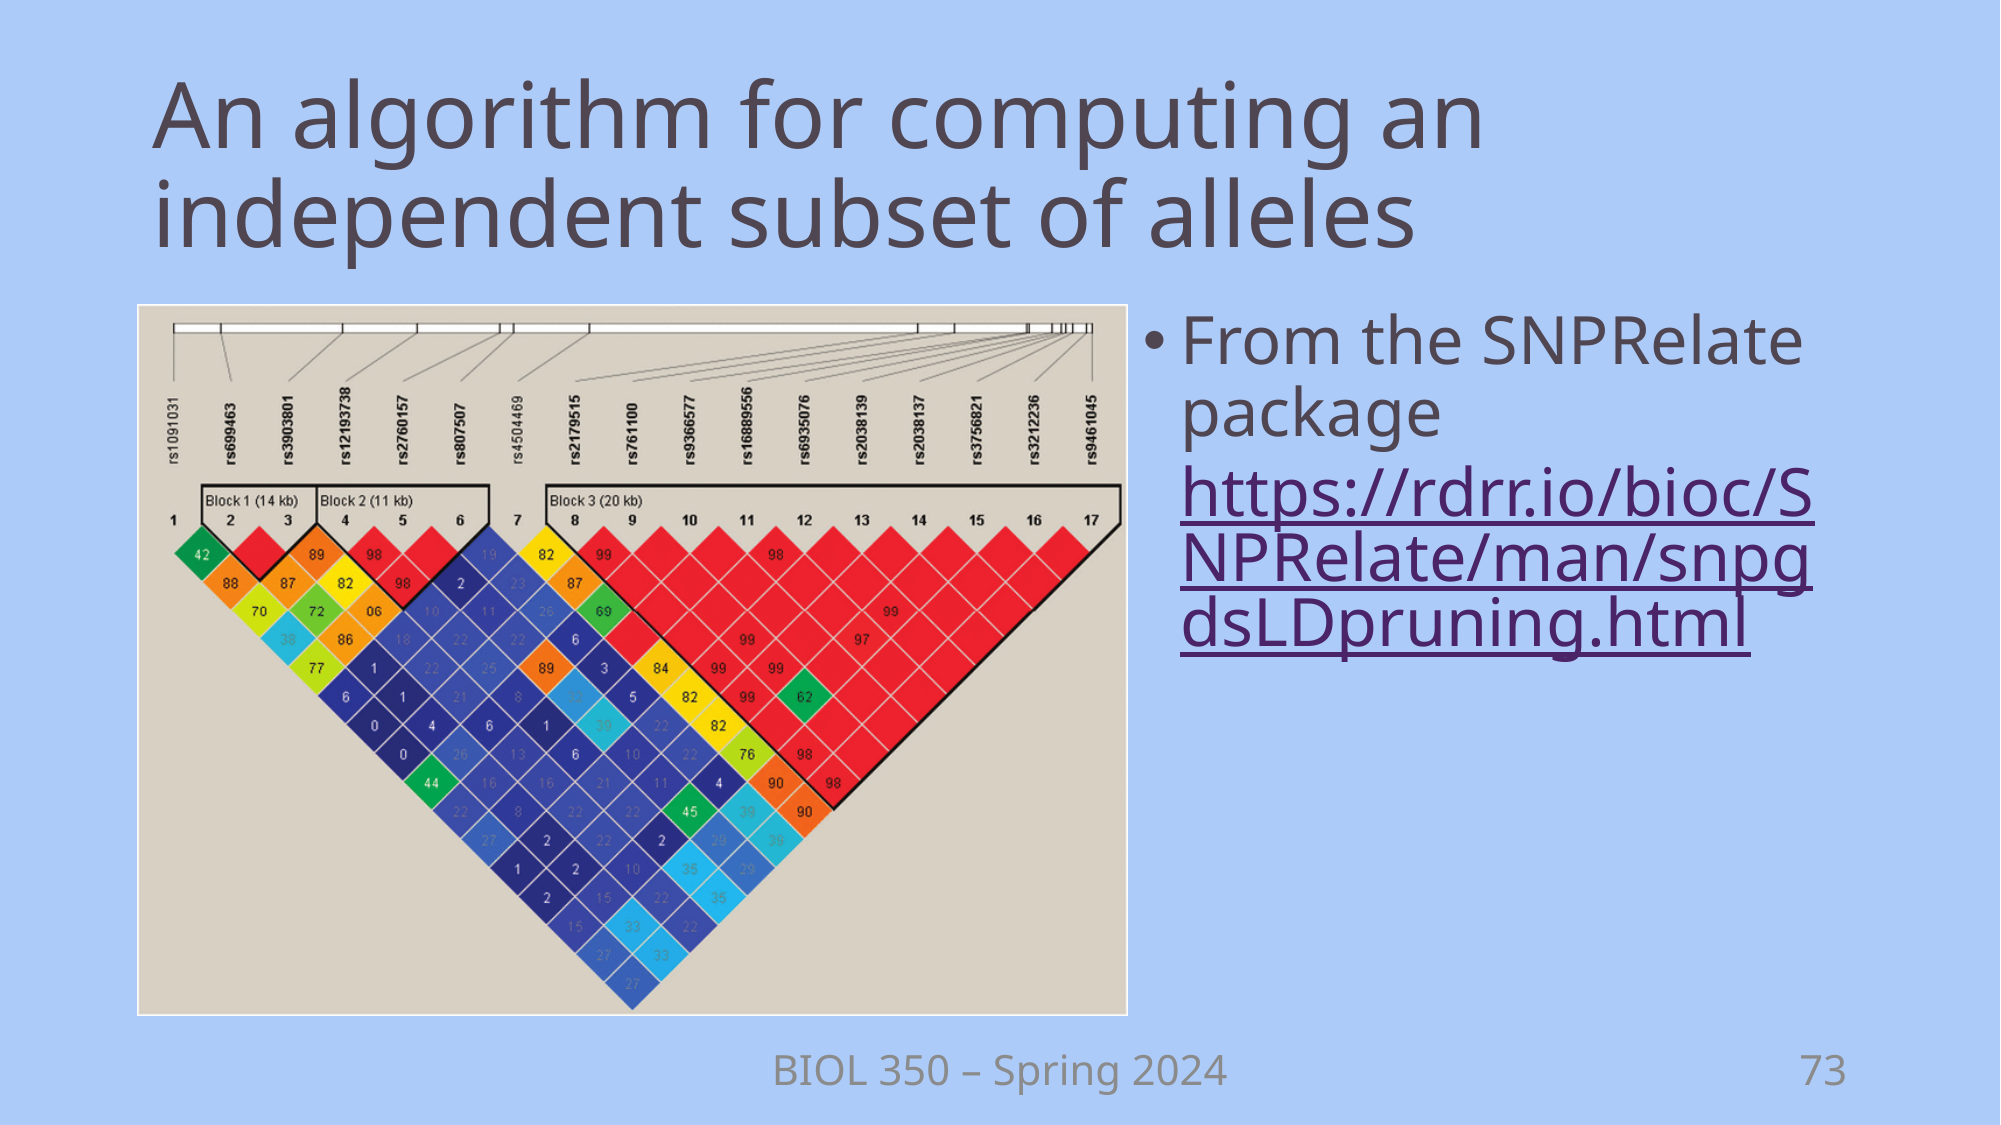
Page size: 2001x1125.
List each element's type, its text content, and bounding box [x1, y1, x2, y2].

list From the SNPRelate package https://rdrr.io/bioc/SNPRelate/man/snpgdsLDpruning.html [1127, 299, 1863, 1014]
slide_number 73 [1412, 1042, 1863, 1103]
footer BIOL 350 – Spring 2024 [662, 1042, 1338, 1103]
picture [137, 303, 1128, 1016]
title An algorithm for computing an independent subset of alleles [137, 59, 1863, 278]
